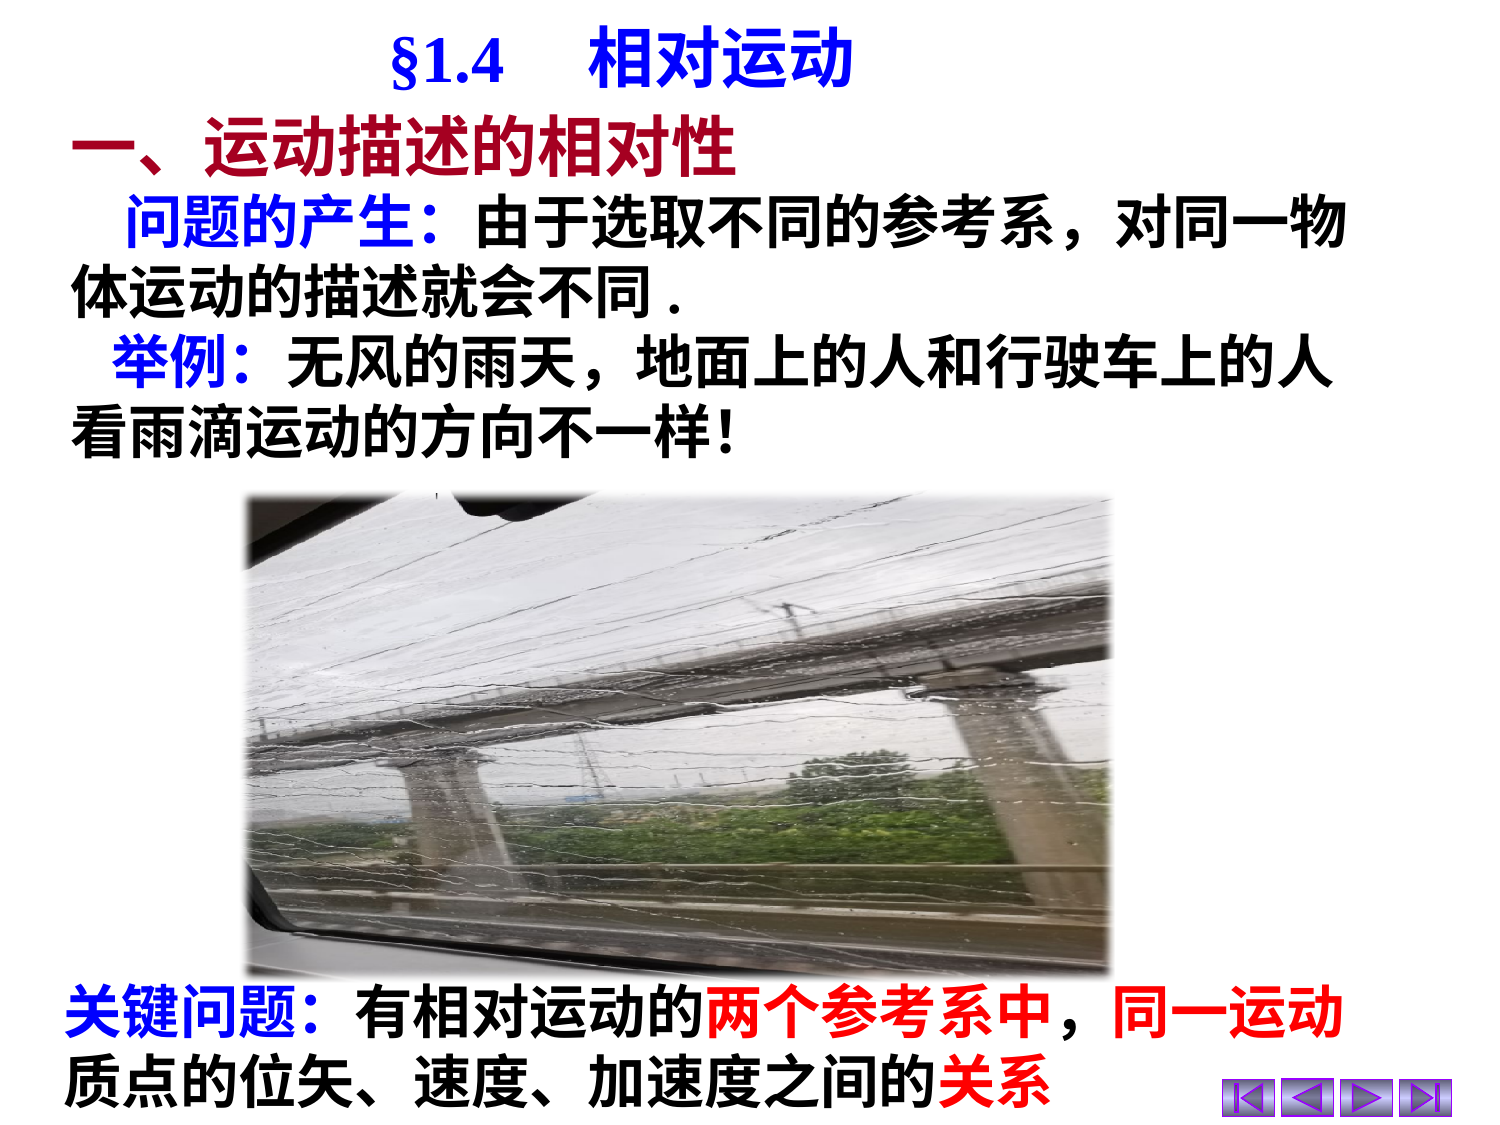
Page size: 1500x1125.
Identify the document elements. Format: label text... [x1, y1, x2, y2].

text_box §1.4 相对运动 [373, 8, 950, 97]
picture [239, 489, 1115, 984]
slide_number [1149, 1046, 1500, 1125]
text_box 关键问题：有相对运动的两个参考系中，同一运动质点的位矢、速度、加速度之间的关系 [63, 975, 1400, 1116]
text_box 一、运动描述的相对性 问题的产生：由于选取不同的参考系，对同一物体运动的描述就会不同. 举例：无风的雨天，地面上的人和行驶车上的人看雨滴运动的方向不一样！ [55, 97, 1363, 473]
